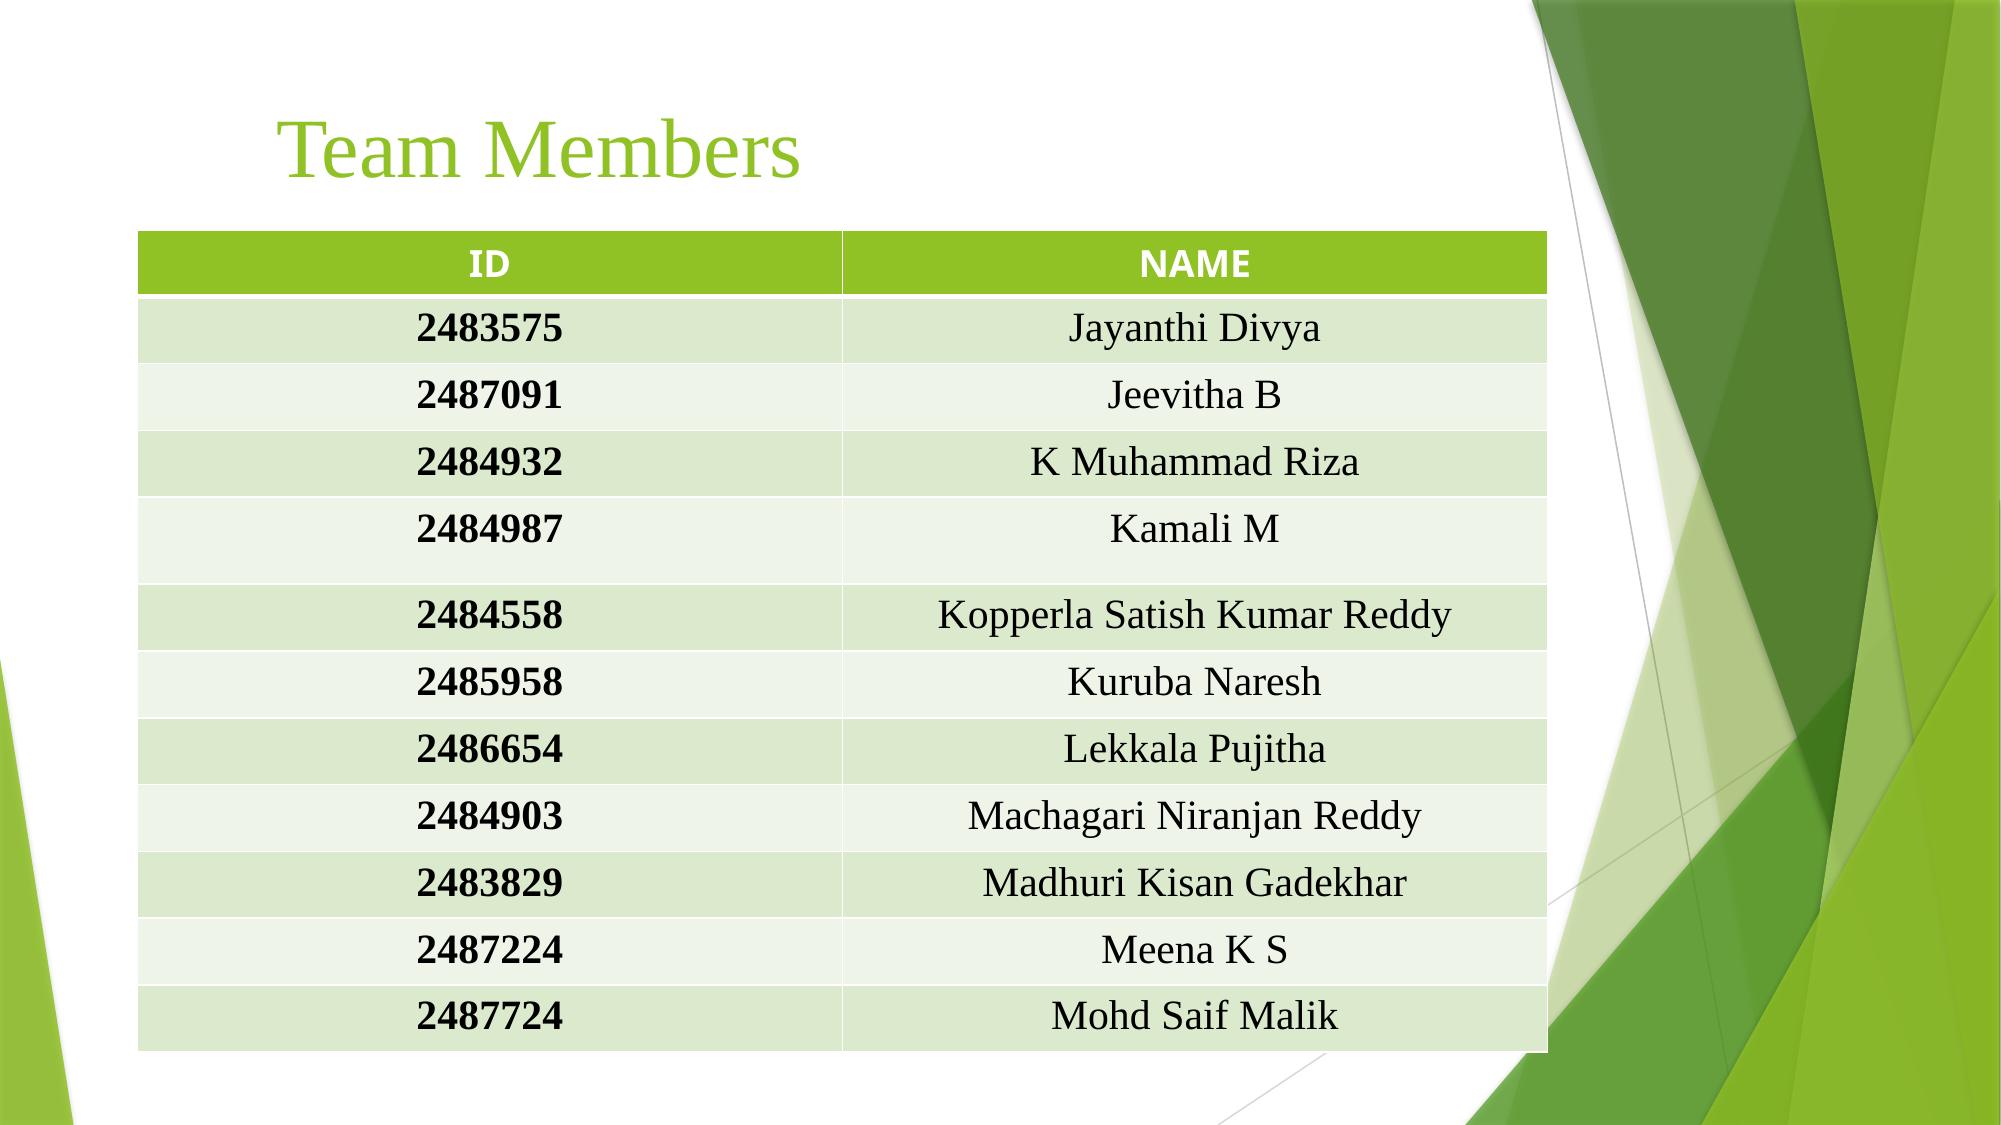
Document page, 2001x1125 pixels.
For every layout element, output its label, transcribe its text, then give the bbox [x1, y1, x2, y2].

table_cell 2483575 [138, 299, 842, 363]
table_cell 2484987 [138, 498, 842, 583]
table_cell 2484903 [138, 785, 842, 851]
table_cell Kopperla Satish Kumar Reddy [843, 585, 1547, 650]
table_cell Machagari Niranjan Reddy [843, 785, 1547, 851]
table_cell Madhuri Kisan Gadekhar [843, 852, 1547, 917]
table_cell 2487724 [138, 986, 842, 1051]
title Team Members [261, 85, 1314, 203]
table_cell 2487224 [138, 919, 842, 984]
table_cell 2484932 [138, 431, 842, 496]
table_cell Lekkala Pujitha [843, 719, 1547, 784]
table_cell 2486654 [138, 719, 842, 784]
table_cell 2487091 [138, 364, 842, 430]
table_cell K Muhammad Riza [843, 431, 1547, 496]
table_cell Mohd Saif Malik [843, 986, 1547, 1051]
table_cell 2483829 [138, 852, 842, 917]
table_header NAME [843, 231, 1547, 294]
table_cell Meena K S [843, 919, 1547, 984]
table_cell 2485958 [138, 652, 842, 717]
table_cell Kamali M [843, 498, 1547, 583]
table_cell Jayanthi Divya [843, 299, 1547, 363]
table_cell Kuruba Naresh [843, 652, 1547, 717]
table_header ID [138, 231, 842, 294]
table_cell Jeevitha B [843, 364, 1547, 430]
table_cell 2484558 [138, 585, 842, 650]
